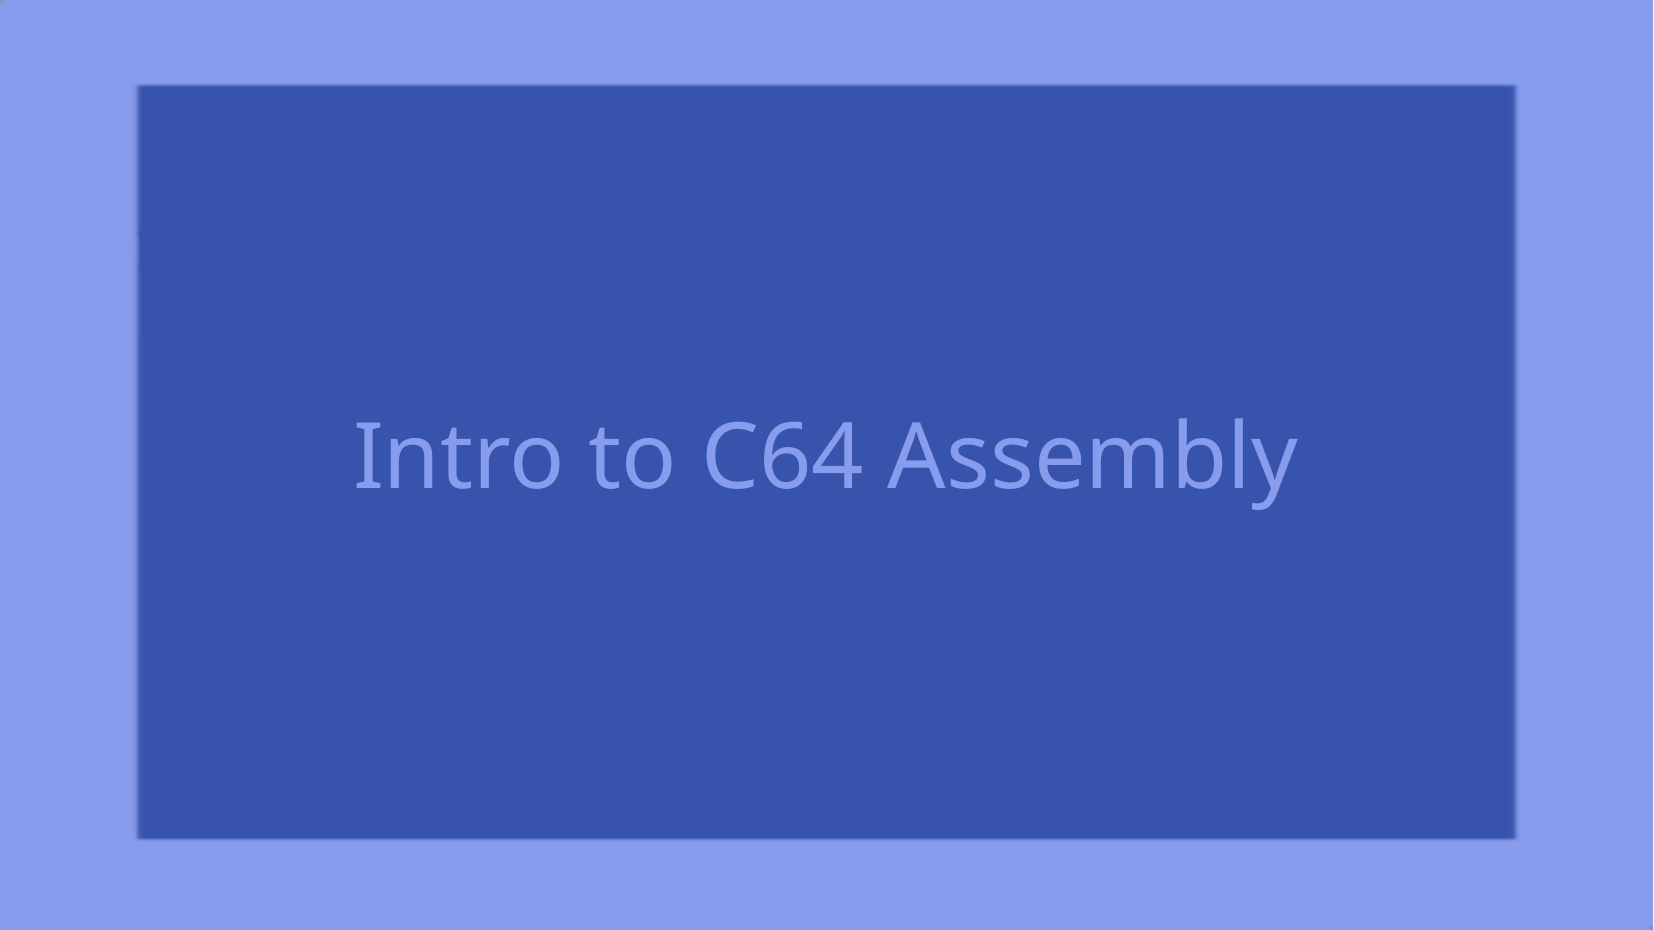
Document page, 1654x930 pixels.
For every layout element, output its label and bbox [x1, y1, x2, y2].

picture [0, 0, 1654, 930]
text_box [82, 217, 1570, 757]
